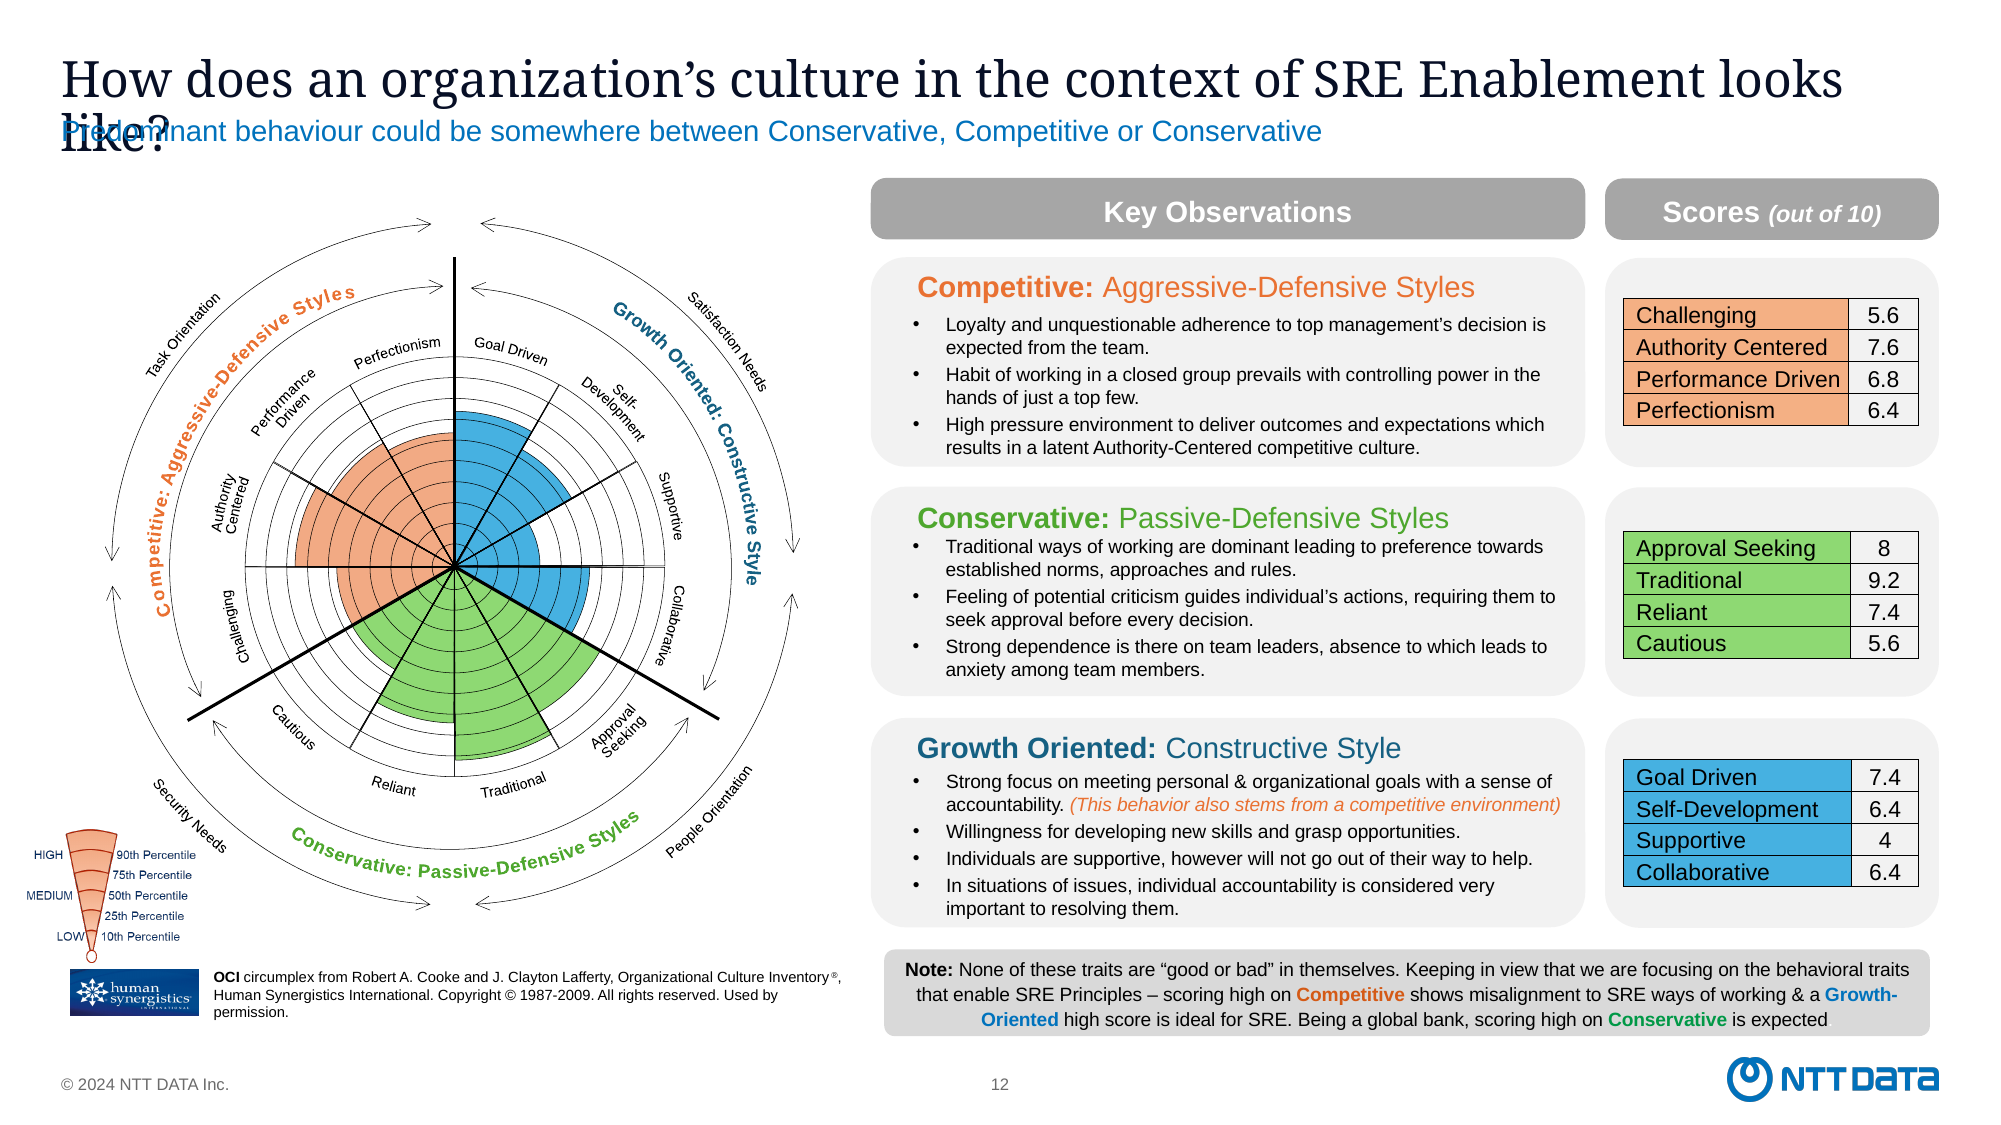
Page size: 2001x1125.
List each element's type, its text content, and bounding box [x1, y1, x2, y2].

table_header 5.6 [1849, 299, 1918, 329]
text_box Conservative: Passive-Defensive Styles [902, 491, 1473, 542]
table_cell Traditional [1624, 564, 1850, 594]
table_cell Self-Development [1624, 792, 1851, 823]
text_box OCI circumplex from Robert A. Cooke and J. Clayton Lafferty, Organizational Culture Inventory®, Human Synergistics International. Copyright © 1987-2009. All rights reserved. Used by permission. [198, 960, 866, 1029]
table_cell Cautious [1624, 627, 1850, 658]
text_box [111, 222, 794, 906]
list Predominant behaviour could be somewhere between Conservative, Competitive or Conservative [60, 112, 1939, 160]
text_box [1604, 486, 1940, 698]
table_header Approval Seeking [1624, 532, 1850, 563]
table_cell Collaborative [1624, 856, 1851, 886]
text_box Scores (out of 10) [1603, 177, 1940, 241]
table_cell 6.4 [1852, 856, 1918, 886]
text_box Key Observations [869, 176, 1587, 241]
table_cell 6.8 [1849, 362, 1918, 393]
footer © 2024 NTT DATA Inc. [60, 1076, 857, 1092]
table_cell 4 [1852, 824, 1918, 855]
table_cell 5.6 [1851, 627, 1918, 658]
text_box Note: None of these traits are “good or bad” in themselves. Keeping in view that we are focusing on the behavioral traits that enable SRE Principles – scoring high on Competitive shows misalignment to SRE ways of working & a Growth-Oriented high score is ideal for SRE. Being a global bank, scoring high on Conservative is expected. [883, 948, 1931, 1038]
table_header 8 [1851, 532, 1918, 563]
text_box [869, 716, 1587, 929]
text_box [869, 256, 1587, 468]
text_box Strong focus on meeting personal & organizational goals with a sense of accountability. (This behavior also stems from a competitive environment) Willingness for developing new skills and grasp opportunities. Individuals are supportive, however will not go out of their way to help. In situations of issues, individual accountability is considered very important to resolving them. [912, 769, 1571, 920]
table_cell 7.4 [1851, 595, 1918, 626]
table_cell Perfectionism [1624, 394, 1848, 425]
title How does an organization’s culture in the context of SRE Enablement looks like? [60, 54, 1940, 110]
table_header 7.4 [1852, 760, 1918, 791]
text_box [869, 485, 1587, 698]
picture [70, 969, 199, 1016]
picture [19, 829, 203, 963]
text_box Traditional ways of working are dominant leading to preference towards established norms, approaches and rules. Feeling of potential criticism guides individual’s actions, requiring them to seek approval before every decision. Strong dependence is there on team leaders, absence to which leads to anxiety among team members. [912, 534, 1559, 681]
picture [1727, 1057, 1939, 1102]
table_cell 7.6 [1849, 330, 1918, 361]
slide_number 12 [975, 1076, 1025, 1092]
table_cell Authority Centered [1624, 330, 1848, 361]
text_box Competitive: Aggressive-Defensive Styles [902, 261, 1491, 312]
text_box Loyalty and unquestionable adherence to top management’s decision is expected from the team. Habit of working in a closed group prevails with controlling power in the hands of just a top few. High pressure environment to deliver outcomes and expectations which results in a latent Authority-Centered competitive culture. [912, 312, 1559, 459]
text_box [1604, 717, 1940, 929]
text_box [1604, 256, 1940, 469]
table_header Goal Driven [1624, 760, 1851, 791]
table_cell Performance Driven [1624, 362, 1848, 393]
table_cell 9.2 [1851, 564, 1918, 594]
table_cell Reliant [1624, 595, 1850, 626]
table_cell 6.4 [1849, 394, 1918, 425]
table_cell 6.4 [1852, 792, 1918, 823]
table_header Challenging [1624, 299, 1848, 329]
table_cell Supportive [1624, 824, 1851, 855]
text_box Growth Oriented: Constructive Style [902, 722, 1426, 772]
